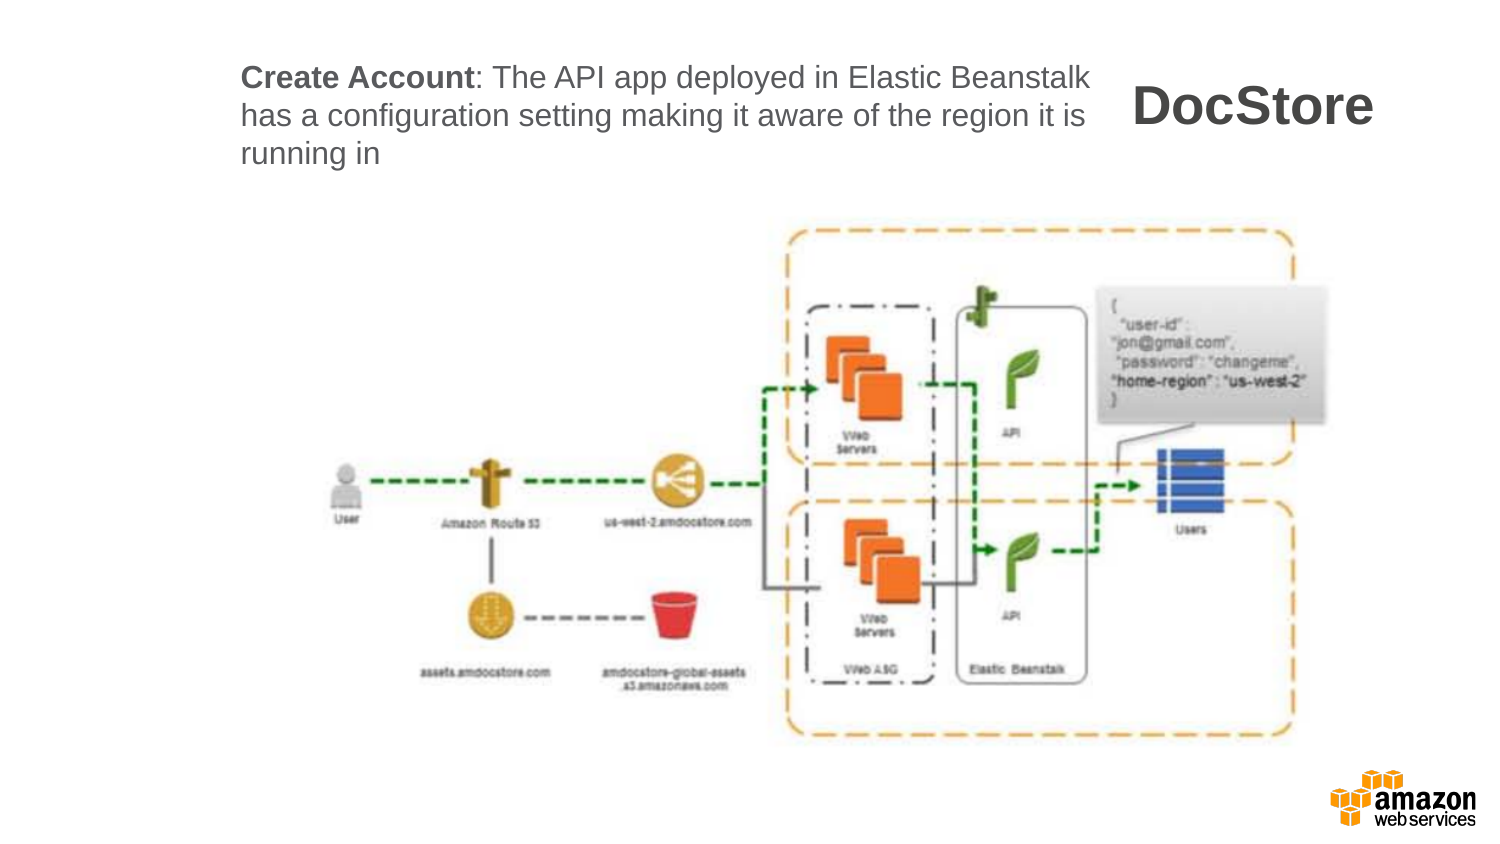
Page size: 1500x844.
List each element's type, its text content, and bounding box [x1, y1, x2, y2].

title DocStore [1134, 62, 1402, 160]
picture [272, 213, 1378, 751]
list Create Account: The API app deployed in Elastic Beanstalk has a configuration setting making it aware of the region it is running in [225, 48, 1134, 179]
